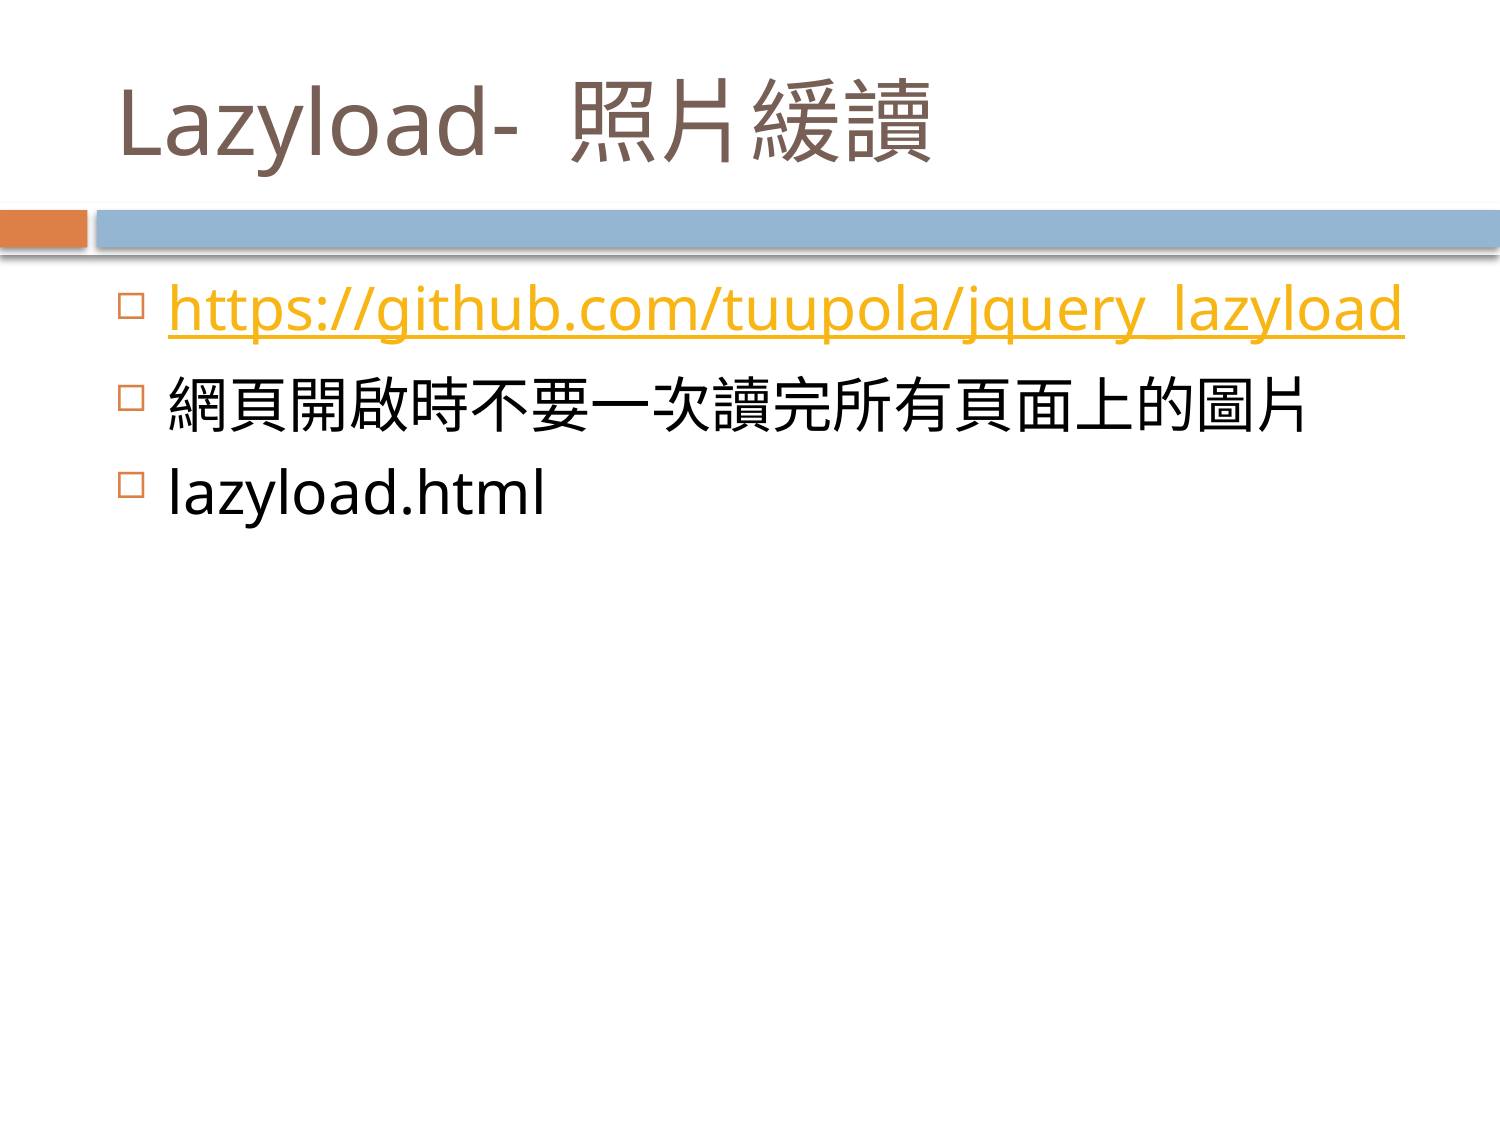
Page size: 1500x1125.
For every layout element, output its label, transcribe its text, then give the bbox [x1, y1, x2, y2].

list https://github.com/tuupola/jquery_lazyload 網頁開啟時不要一次讀完所有頁面上的圖片 lazyload.html [100, 262, 1438, 1000]
title Lazyload- 照片緩讀 [100, 37, 1438, 200]
